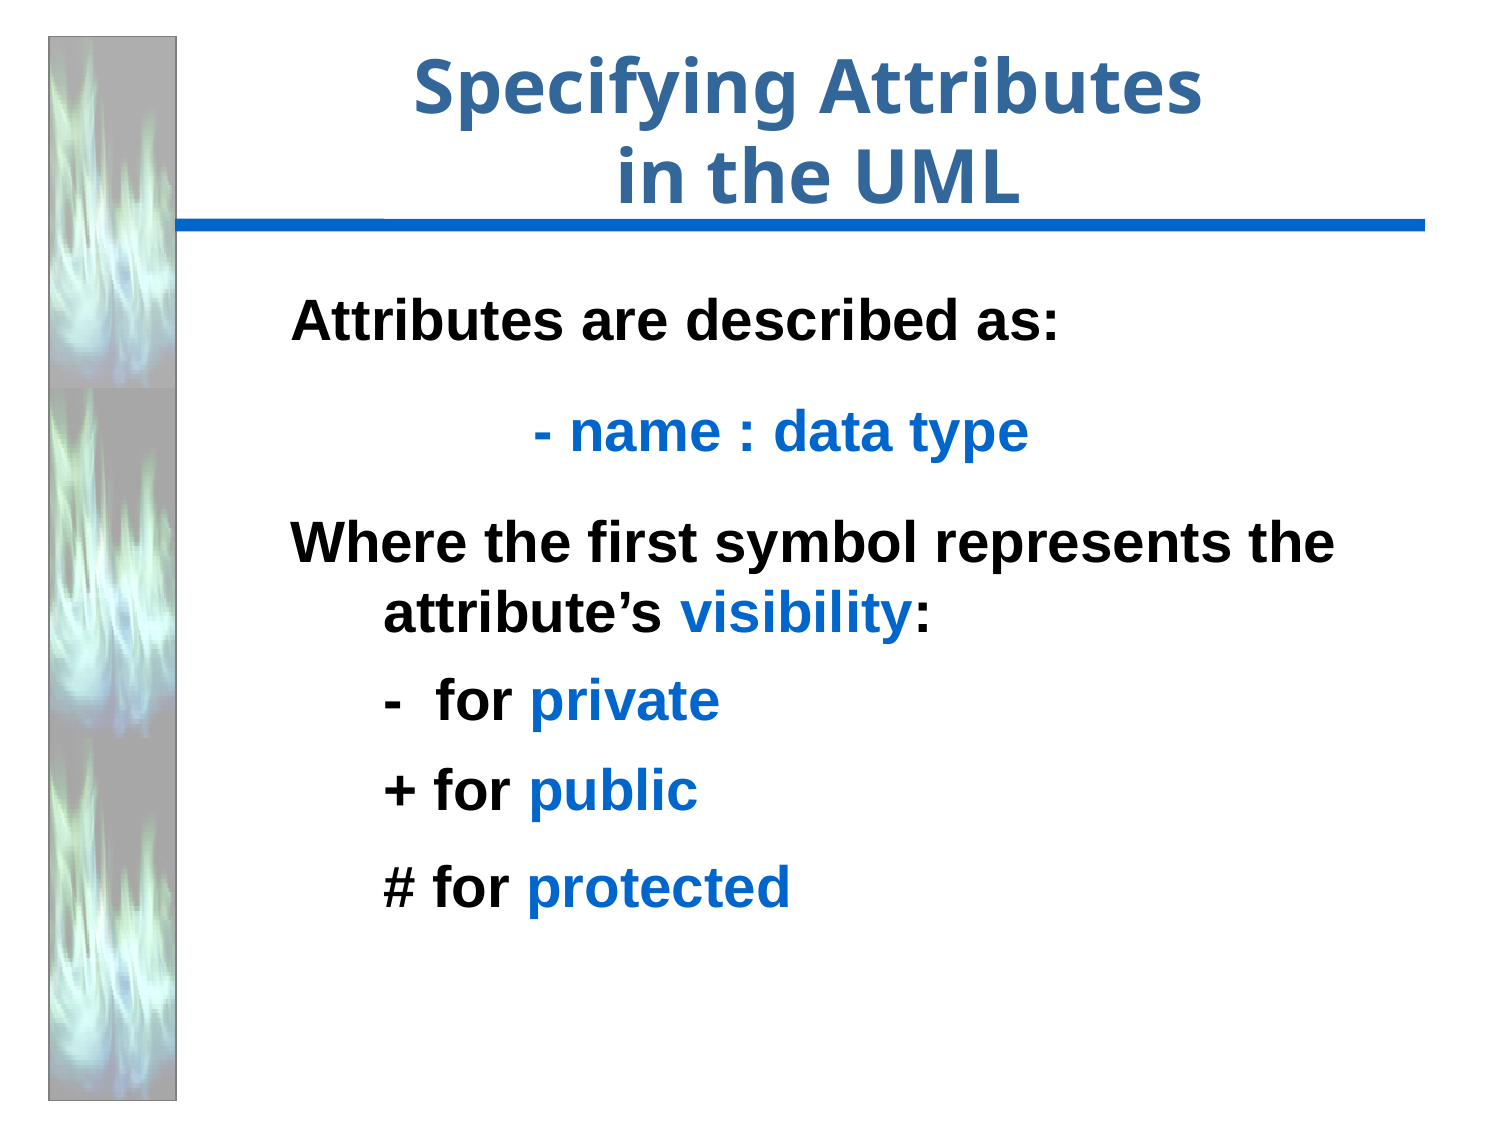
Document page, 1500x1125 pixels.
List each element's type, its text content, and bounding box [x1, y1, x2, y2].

title Specifying Attributes in the UML [212, 45, 1425, 213]
list Attributes are described as: - name : data type Where the first symbol represents the attribute’s visibility: - for private + for public # for protected [275, 275, 1488, 1018]
